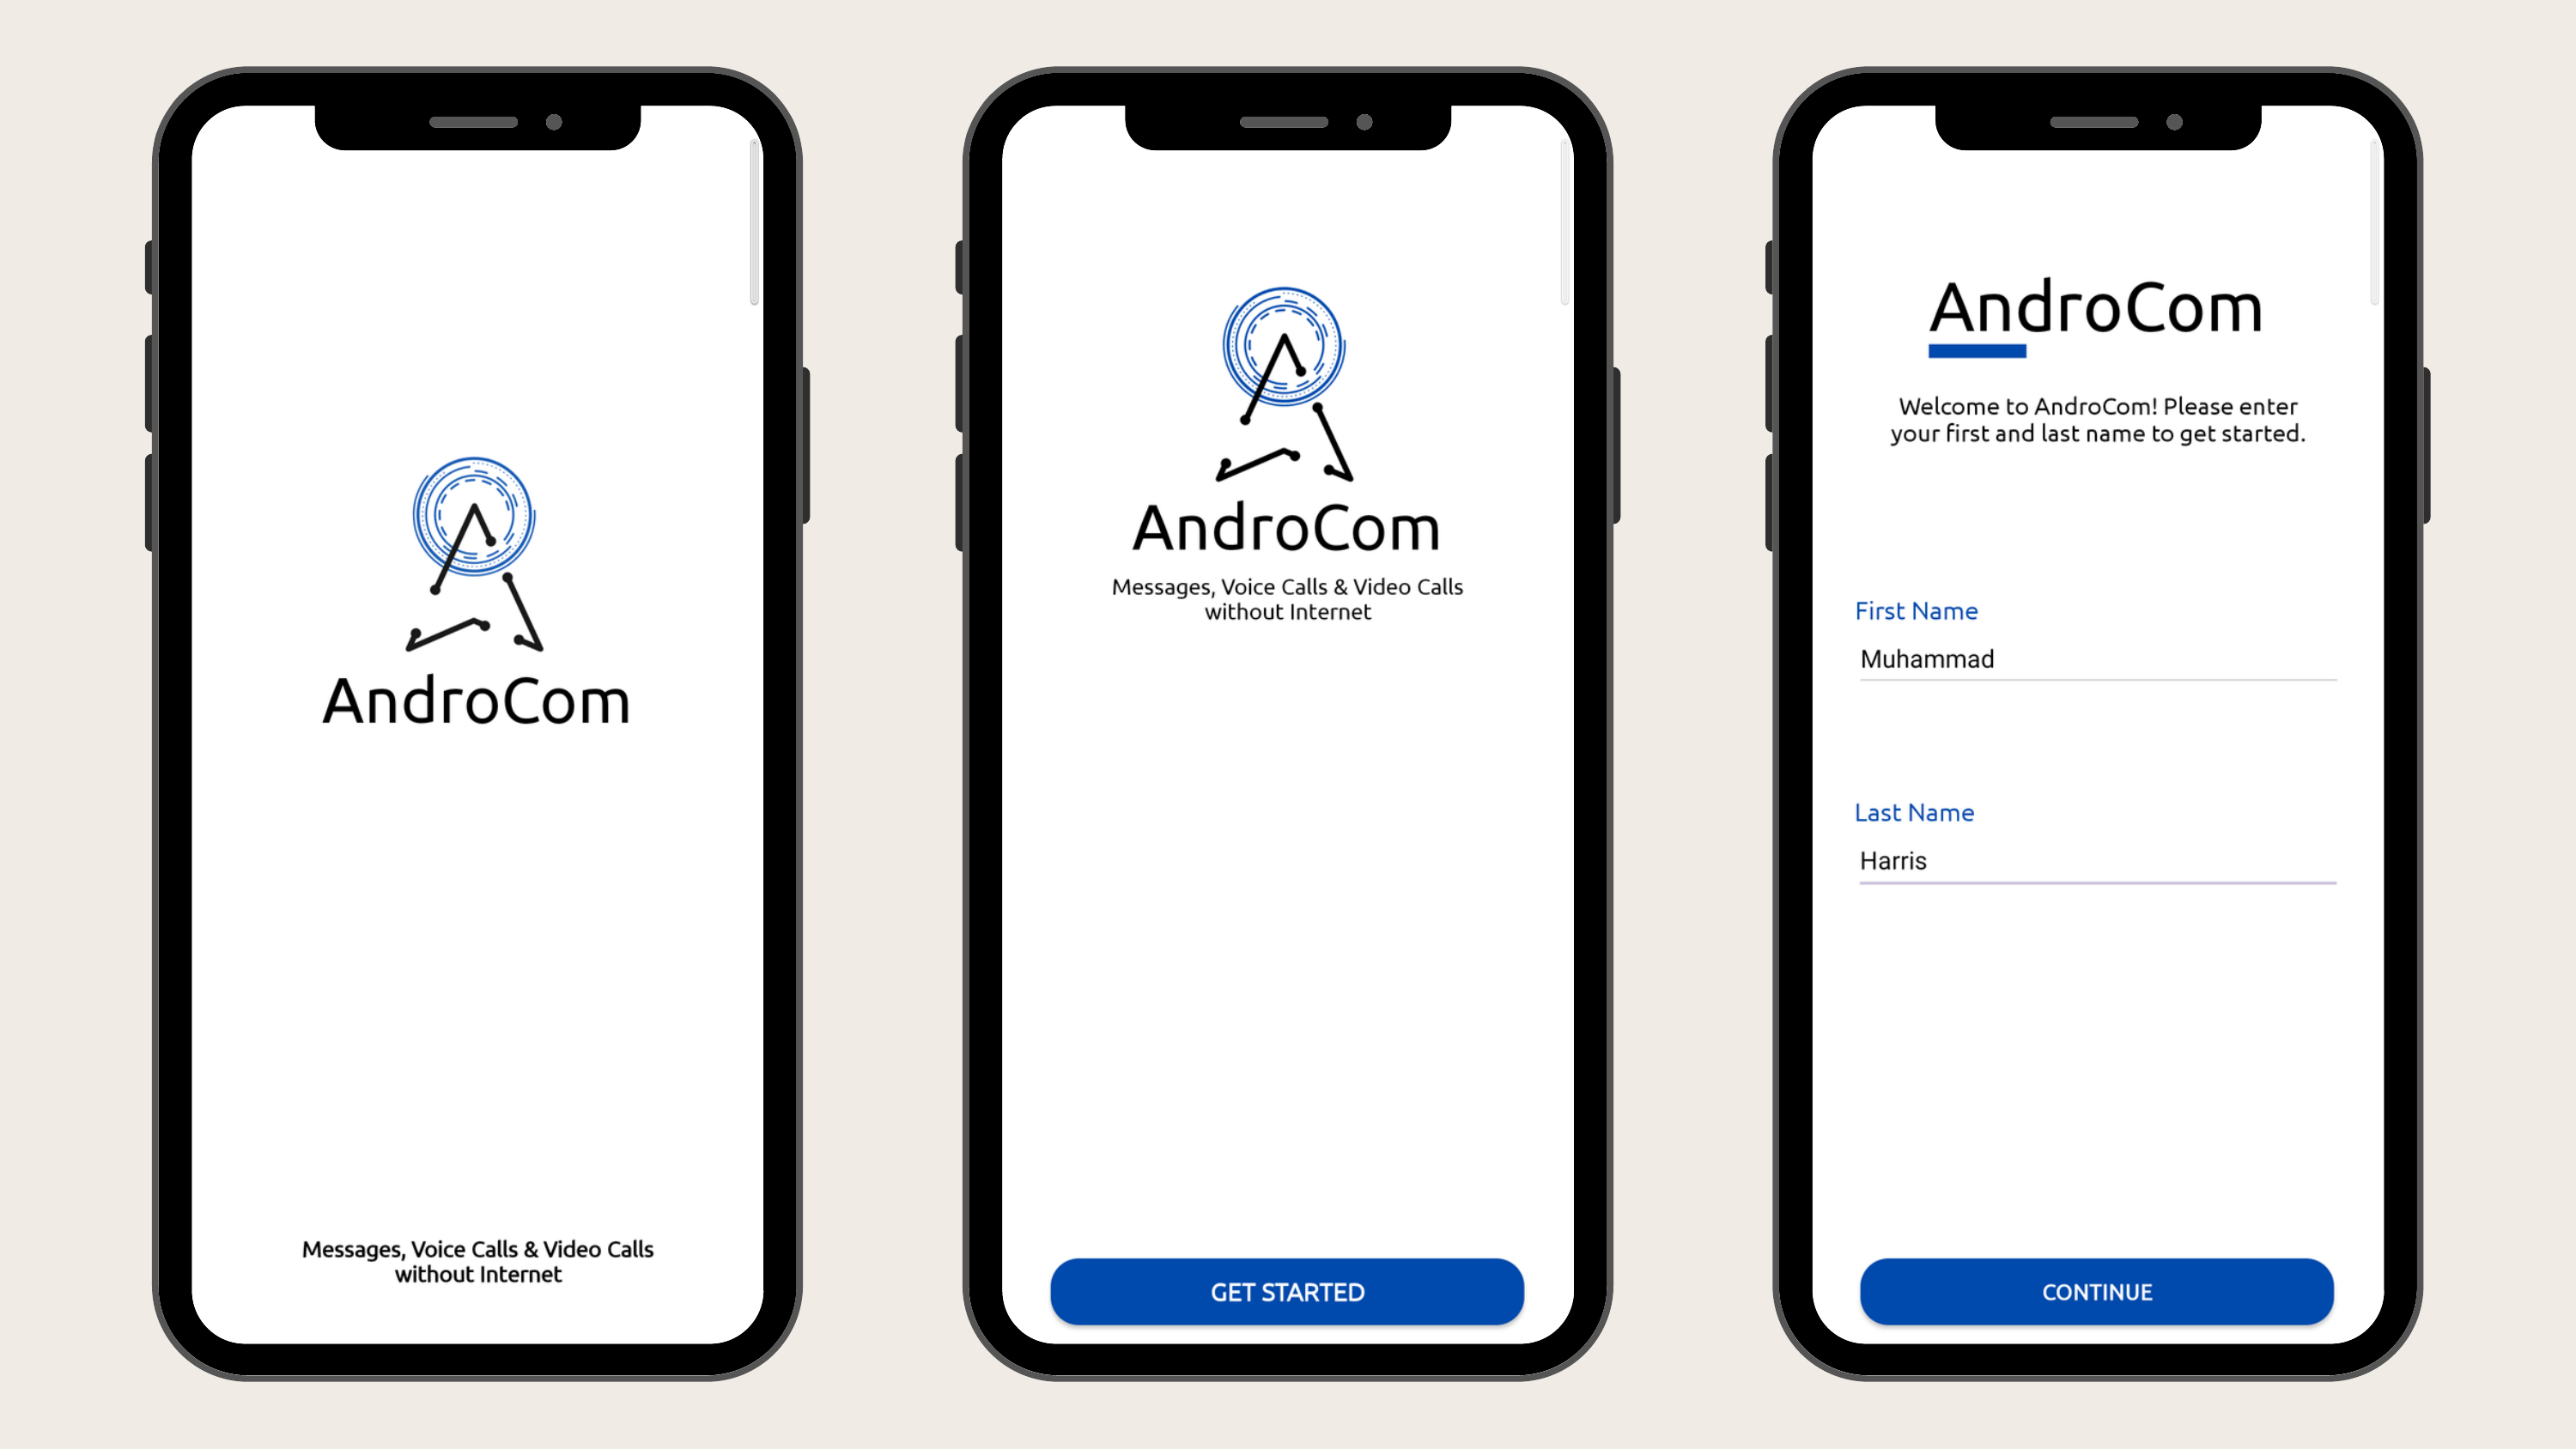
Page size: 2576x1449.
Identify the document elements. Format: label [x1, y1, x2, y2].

text_box [1765, 66, 2431, 1382]
text_box [144, 66, 811, 1382]
text_box [955, 66, 1621, 1382]
